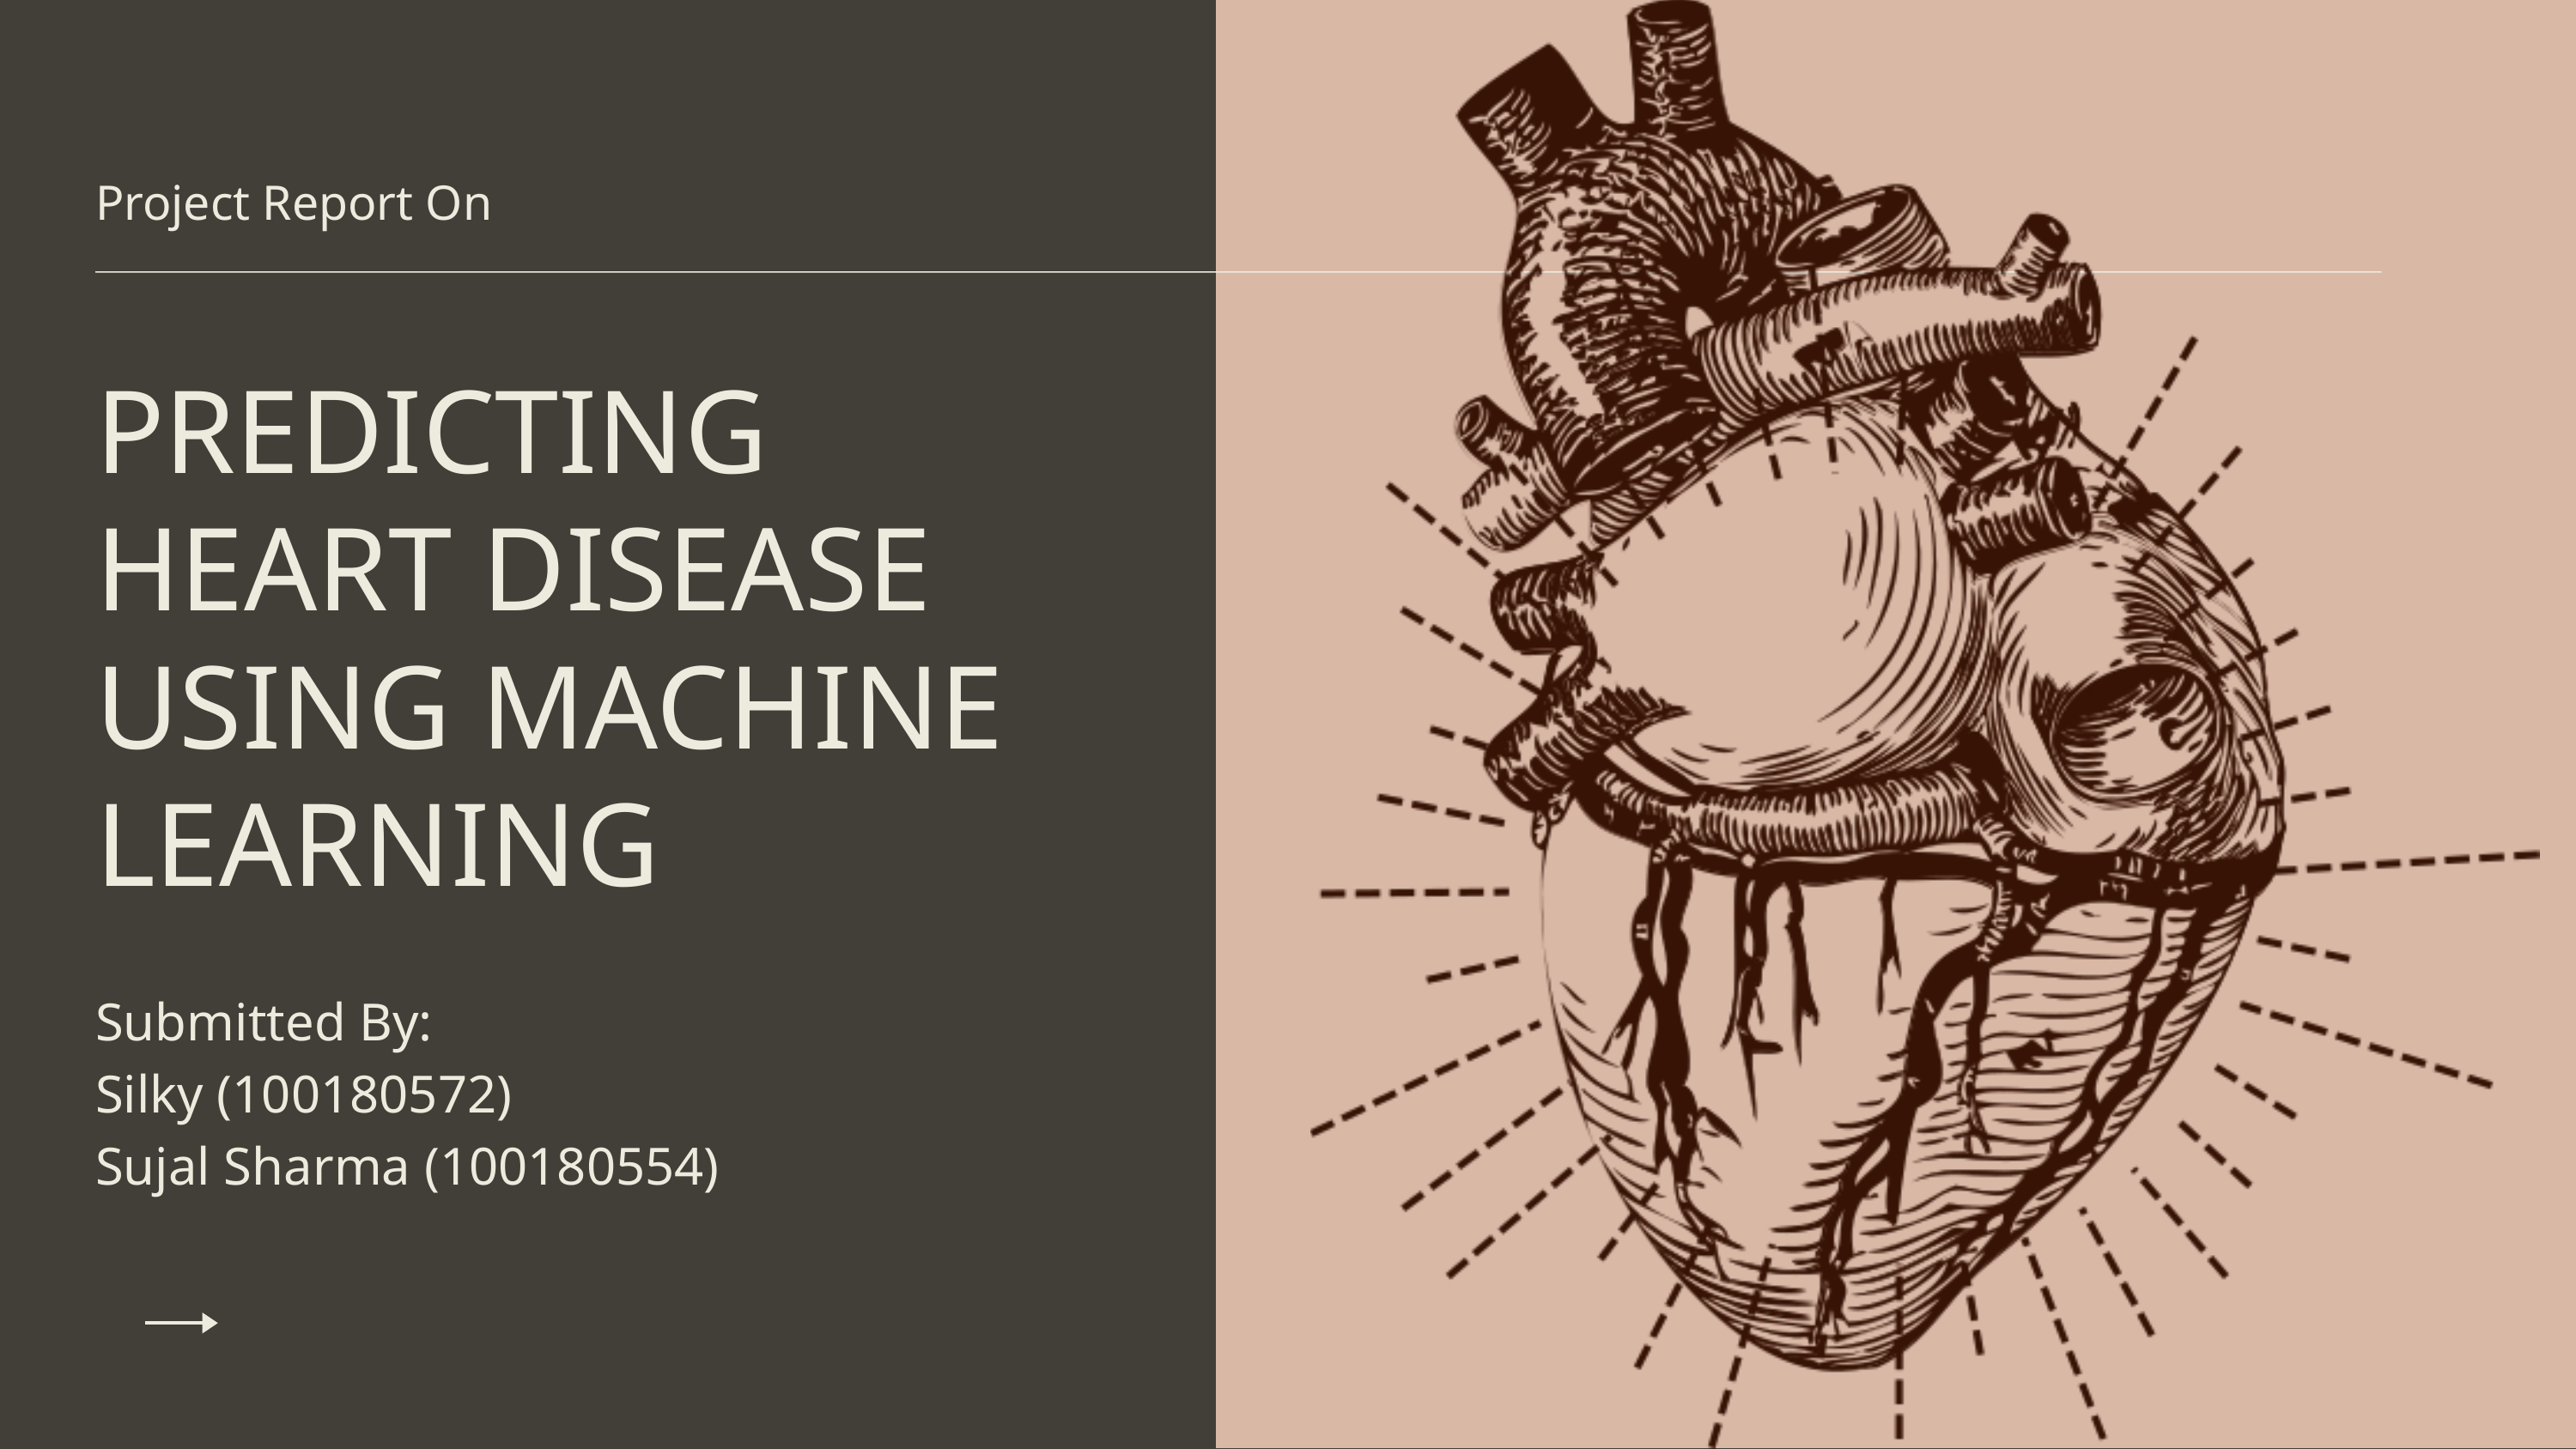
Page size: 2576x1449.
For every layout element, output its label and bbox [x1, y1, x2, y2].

text_box [94, 0, 2576, 1449]
